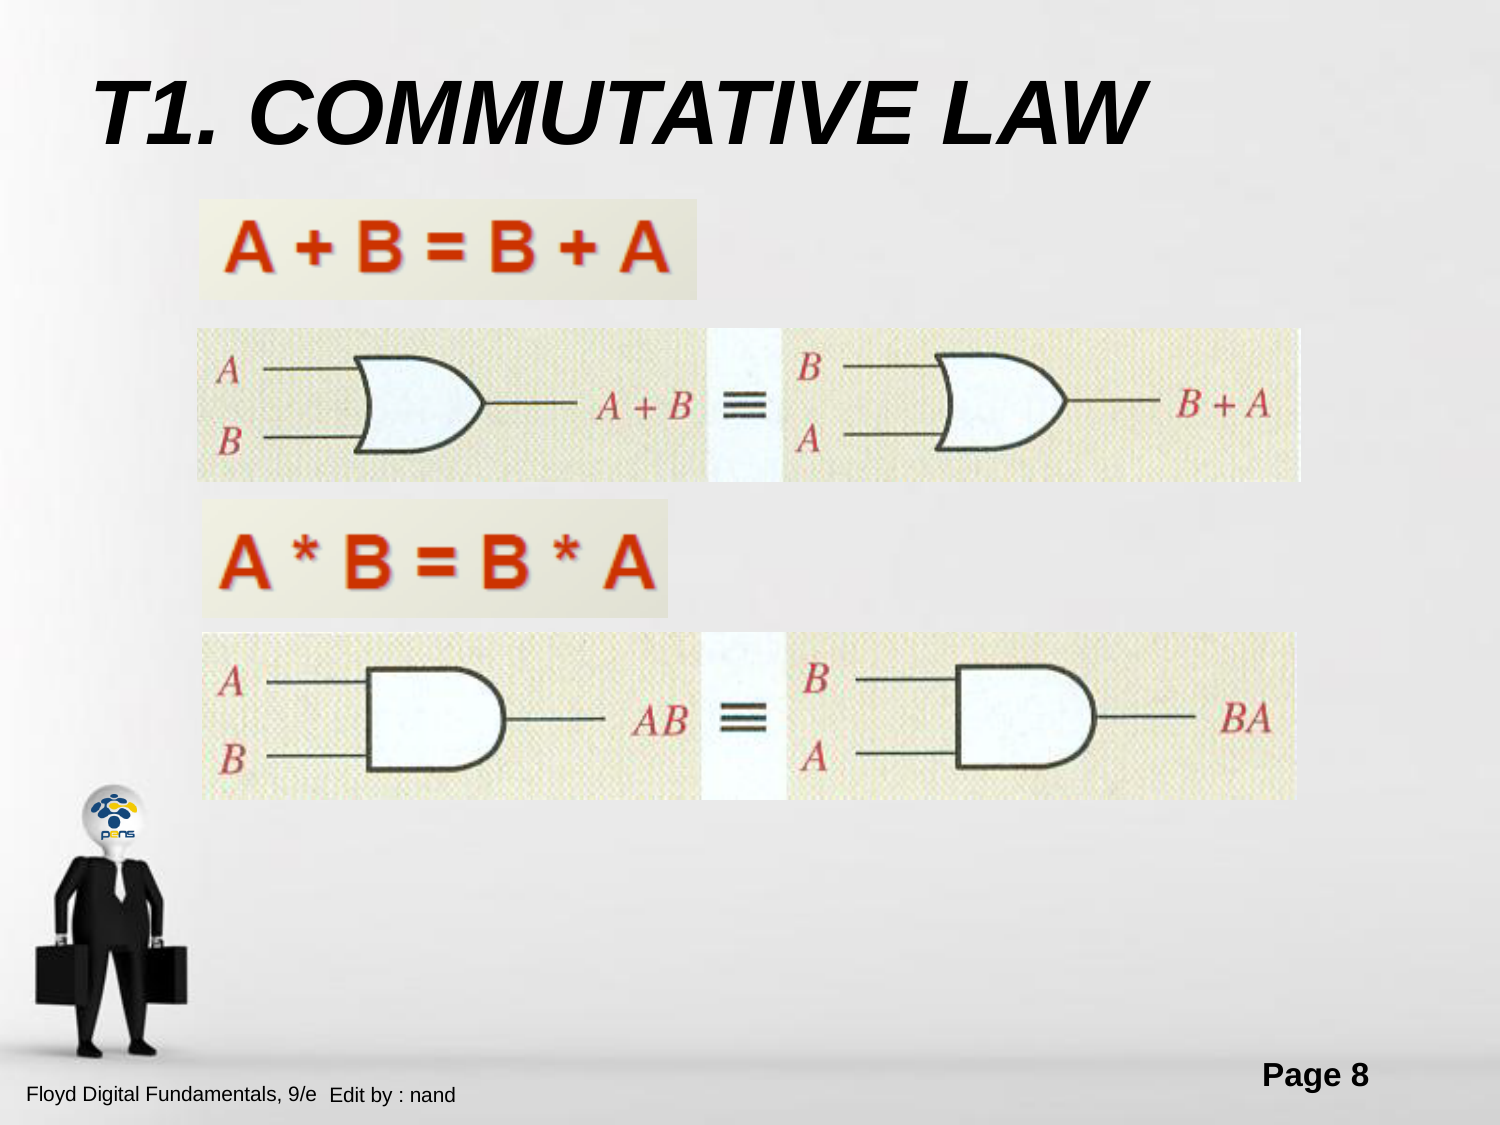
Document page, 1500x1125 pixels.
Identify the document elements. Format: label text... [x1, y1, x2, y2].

picture [0, 0, 1500, 1125]
title T1. COMMUTATIVE LAW [75, 45, 1425, 188]
